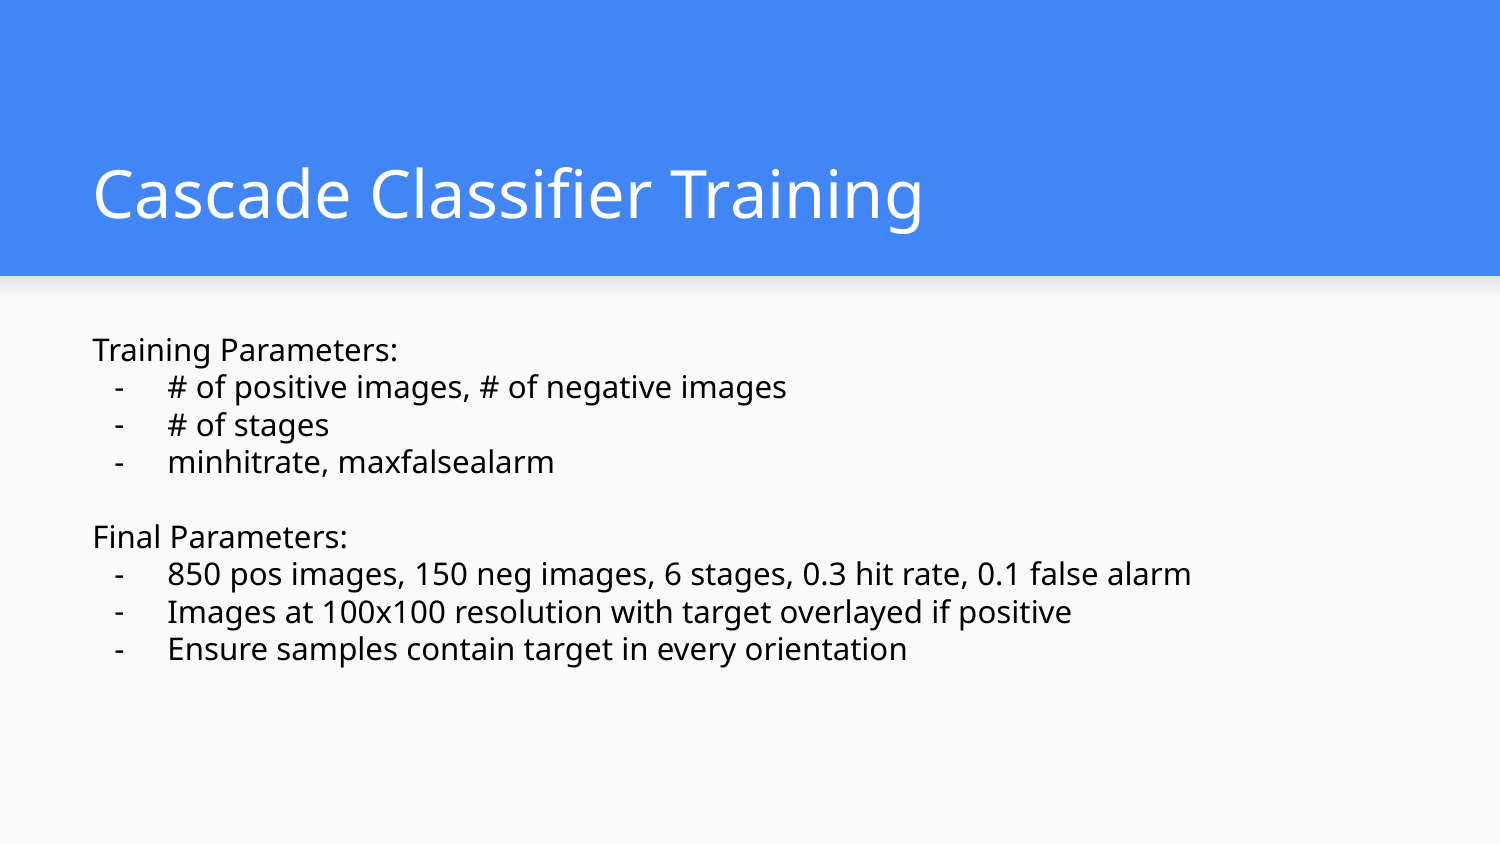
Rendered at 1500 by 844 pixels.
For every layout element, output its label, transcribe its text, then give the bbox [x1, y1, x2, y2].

title Cascade Classifier Training [77, 121, 1427, 248]
list Training Parameters: # of positive images, # of negative images # of stages minhitrate, maxfalsealarm Final Parameters: 850 pos images, 150 neg images, 6 stages, 0.3 hit rate, 0.1 false alarm Images at 100x100 resolution with target overlayed if positive Ensure samples contain target in every orientation [77, 314, 1427, 760]
